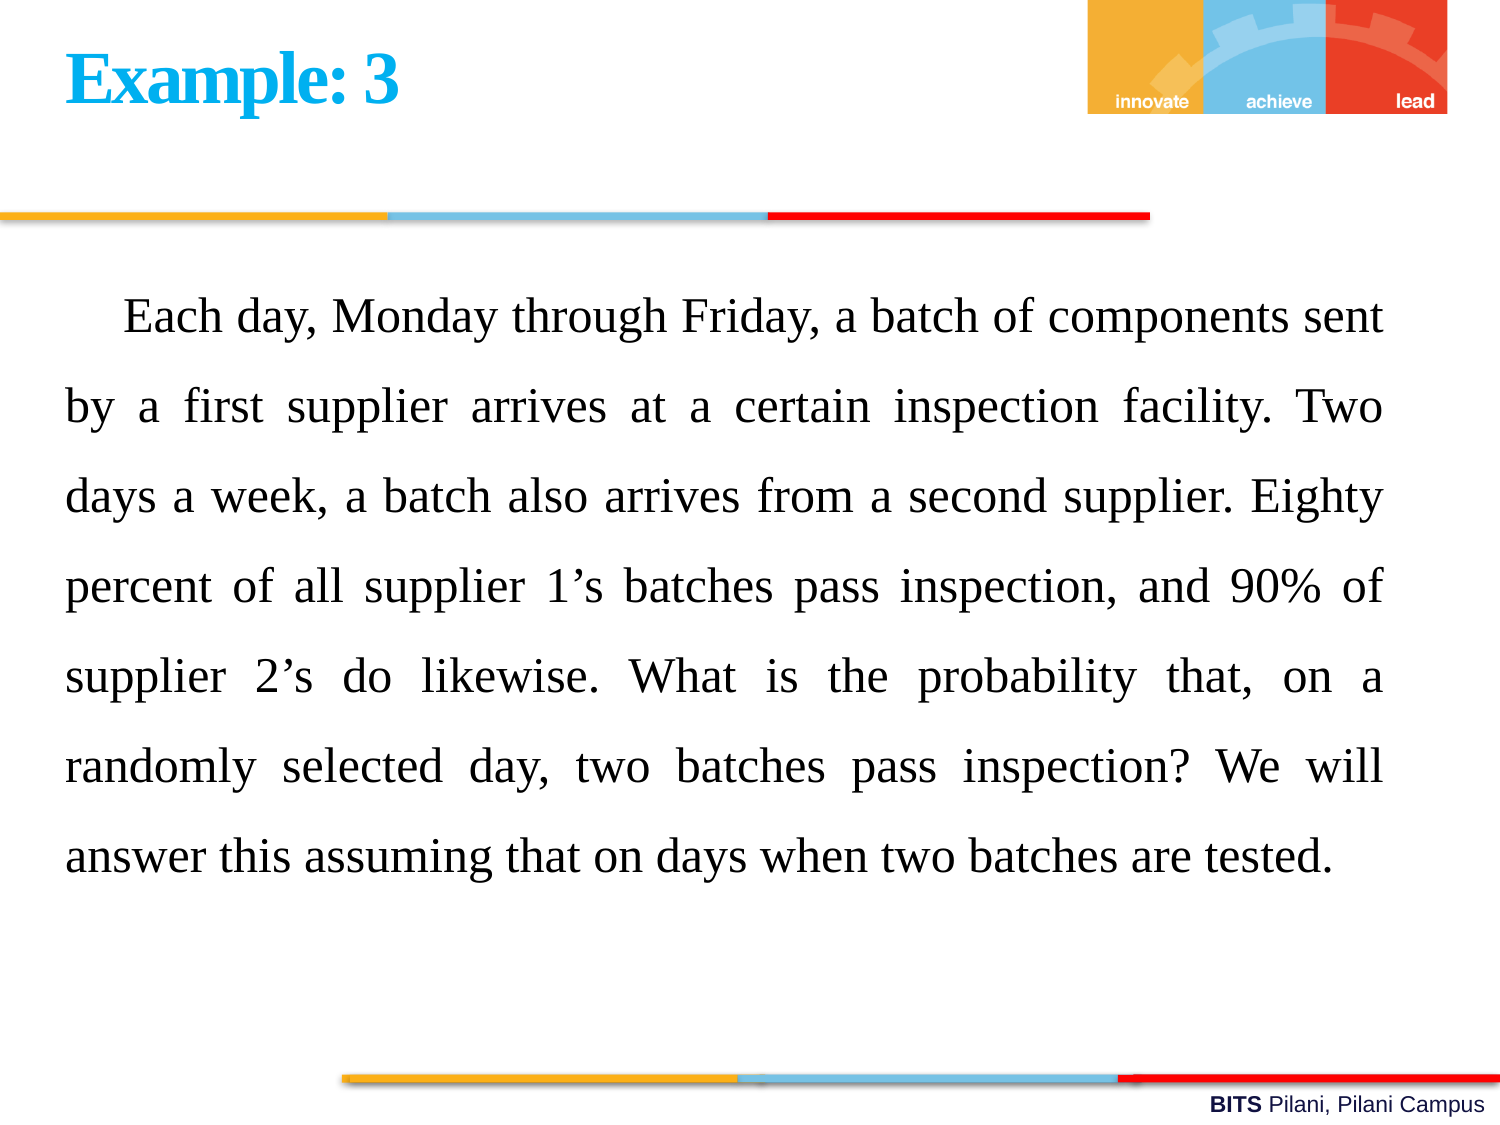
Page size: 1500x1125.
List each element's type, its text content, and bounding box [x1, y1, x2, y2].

list Example: 3 [50, 24, 1088, 213]
picture [1087, 0, 1448, 114]
list Each day, Monday through Friday, a batch of components sent by a first supplier arrives at a certain inspection facility. Two days a week, a batch also arrives from a second supplier. Eighty percent of all supplier 1’s batches pass inspection, and 90% of supplier 2’s do likewise. What is the probability that, on a randomly selected day, two batches pass inspection? We will answer this assuming that on days when two batches are tested. [50, 245, 1400, 988]
